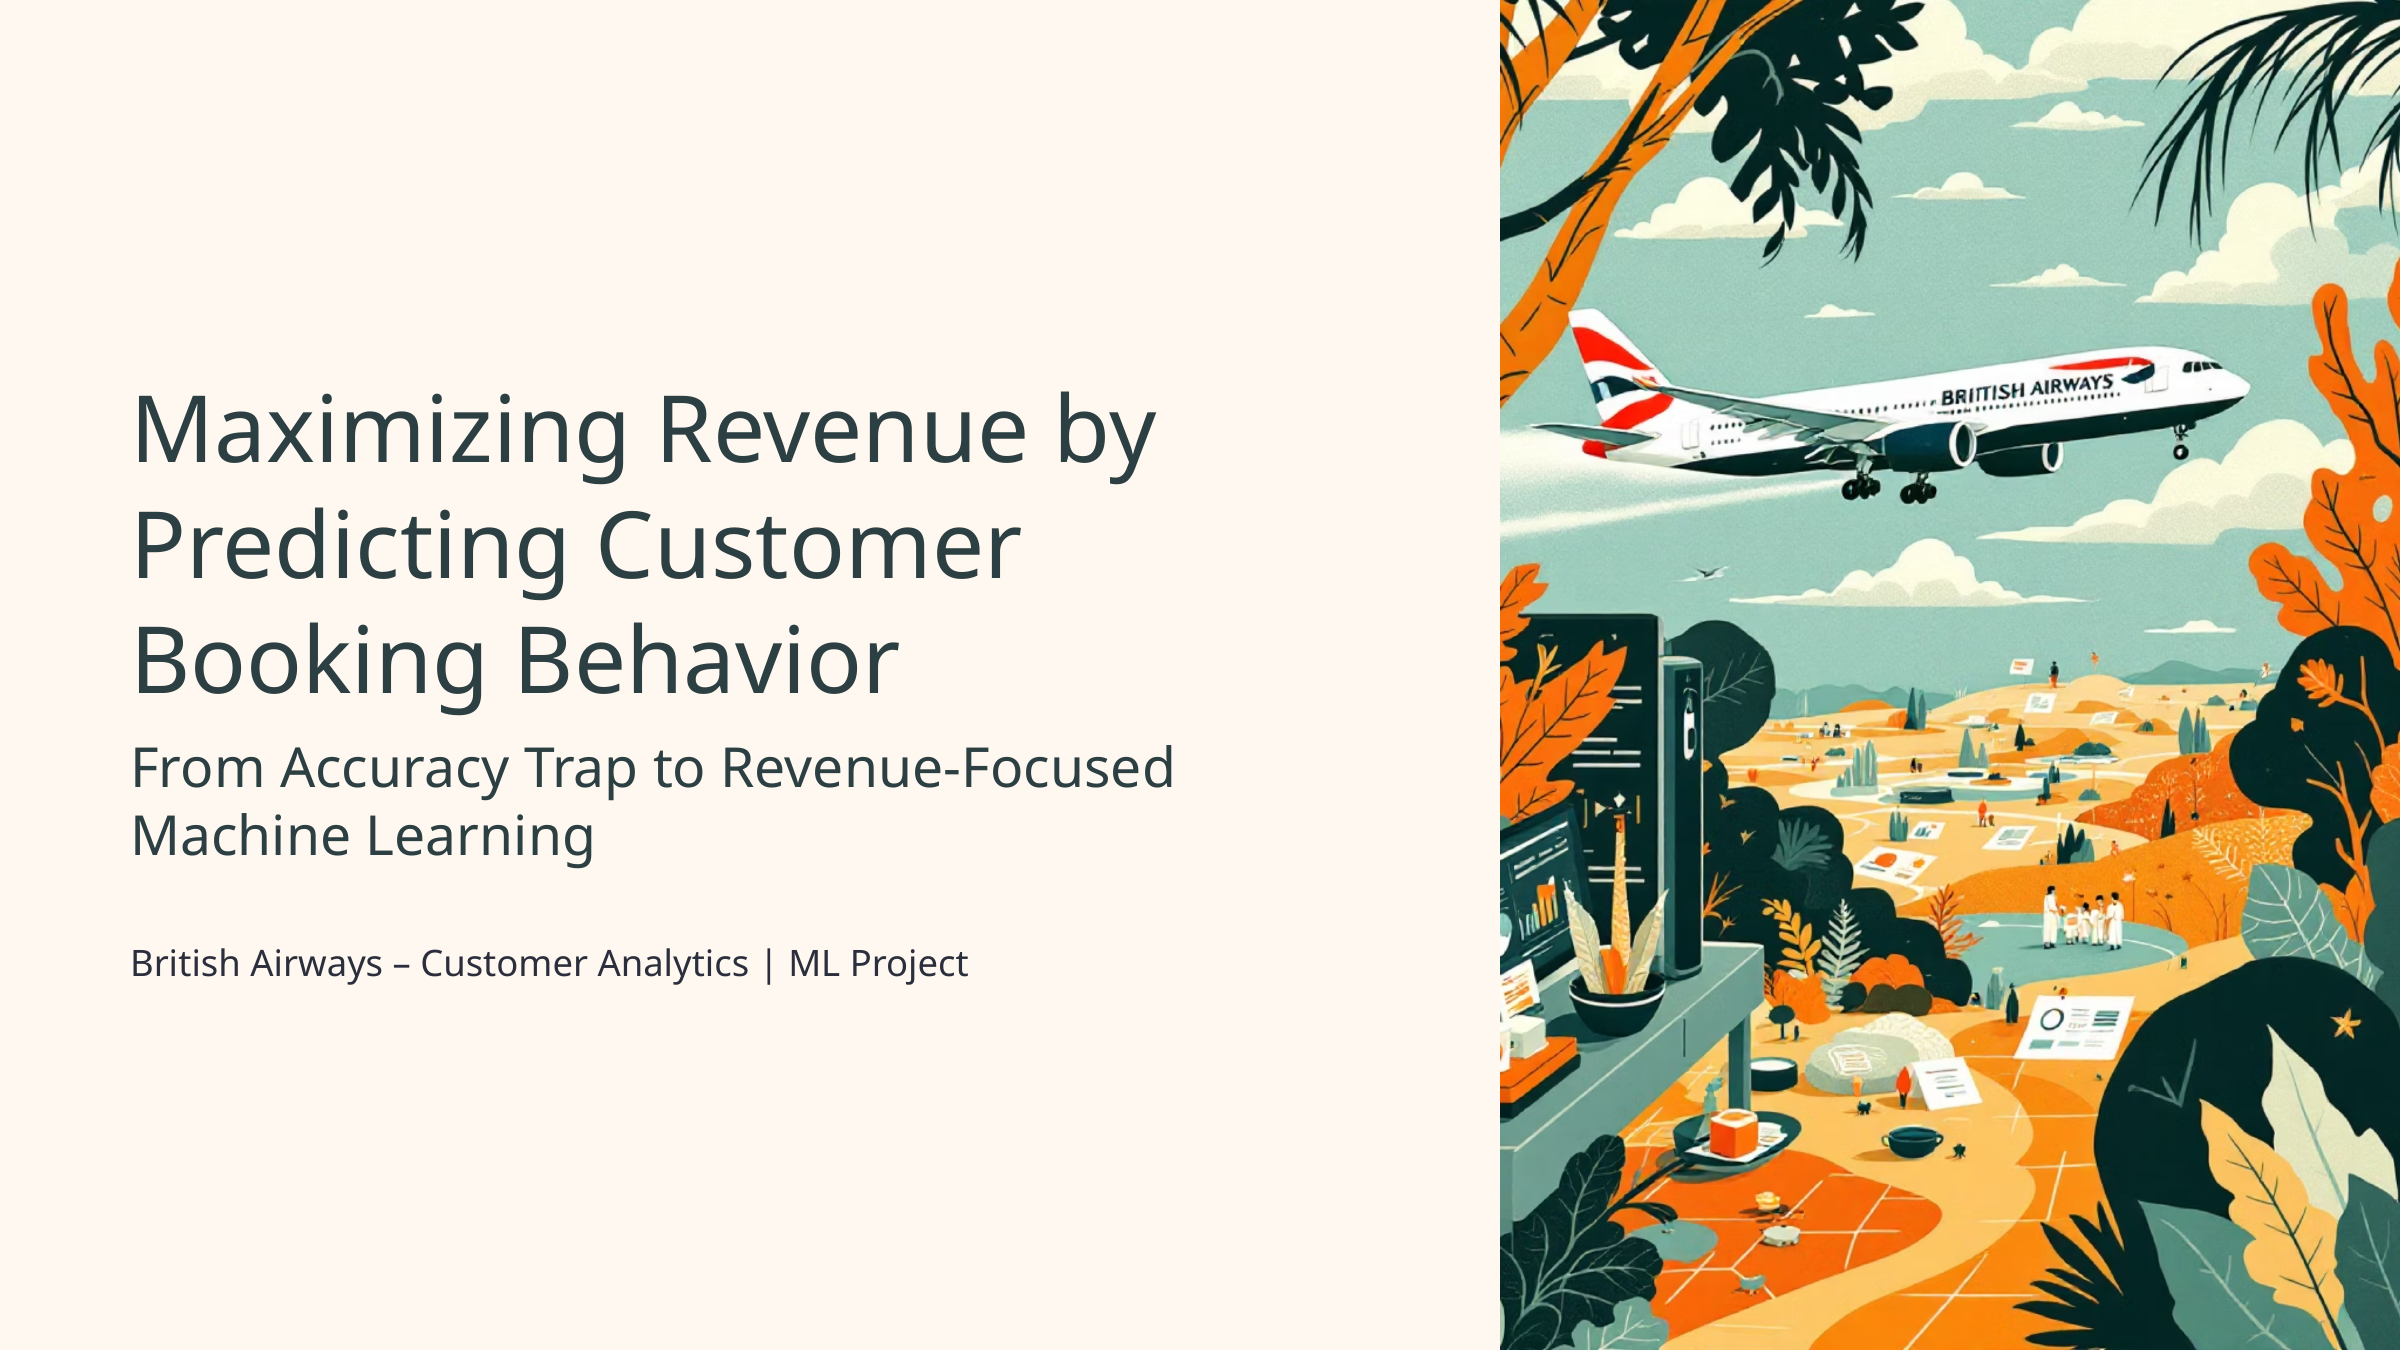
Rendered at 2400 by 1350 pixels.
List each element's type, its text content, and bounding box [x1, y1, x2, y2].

text_box Maximizing Revenue by Predicting Customer Booking Behavior [130, 365, 1370, 715]
text_box From Accuracy Trap to Revenue-Focused Machine Learning [130, 729, 1370, 869]
picture [1499, 0, 2400, 1350]
text_box British Airways – Customer Analytics | ML Project [130, 924, 1370, 985]
